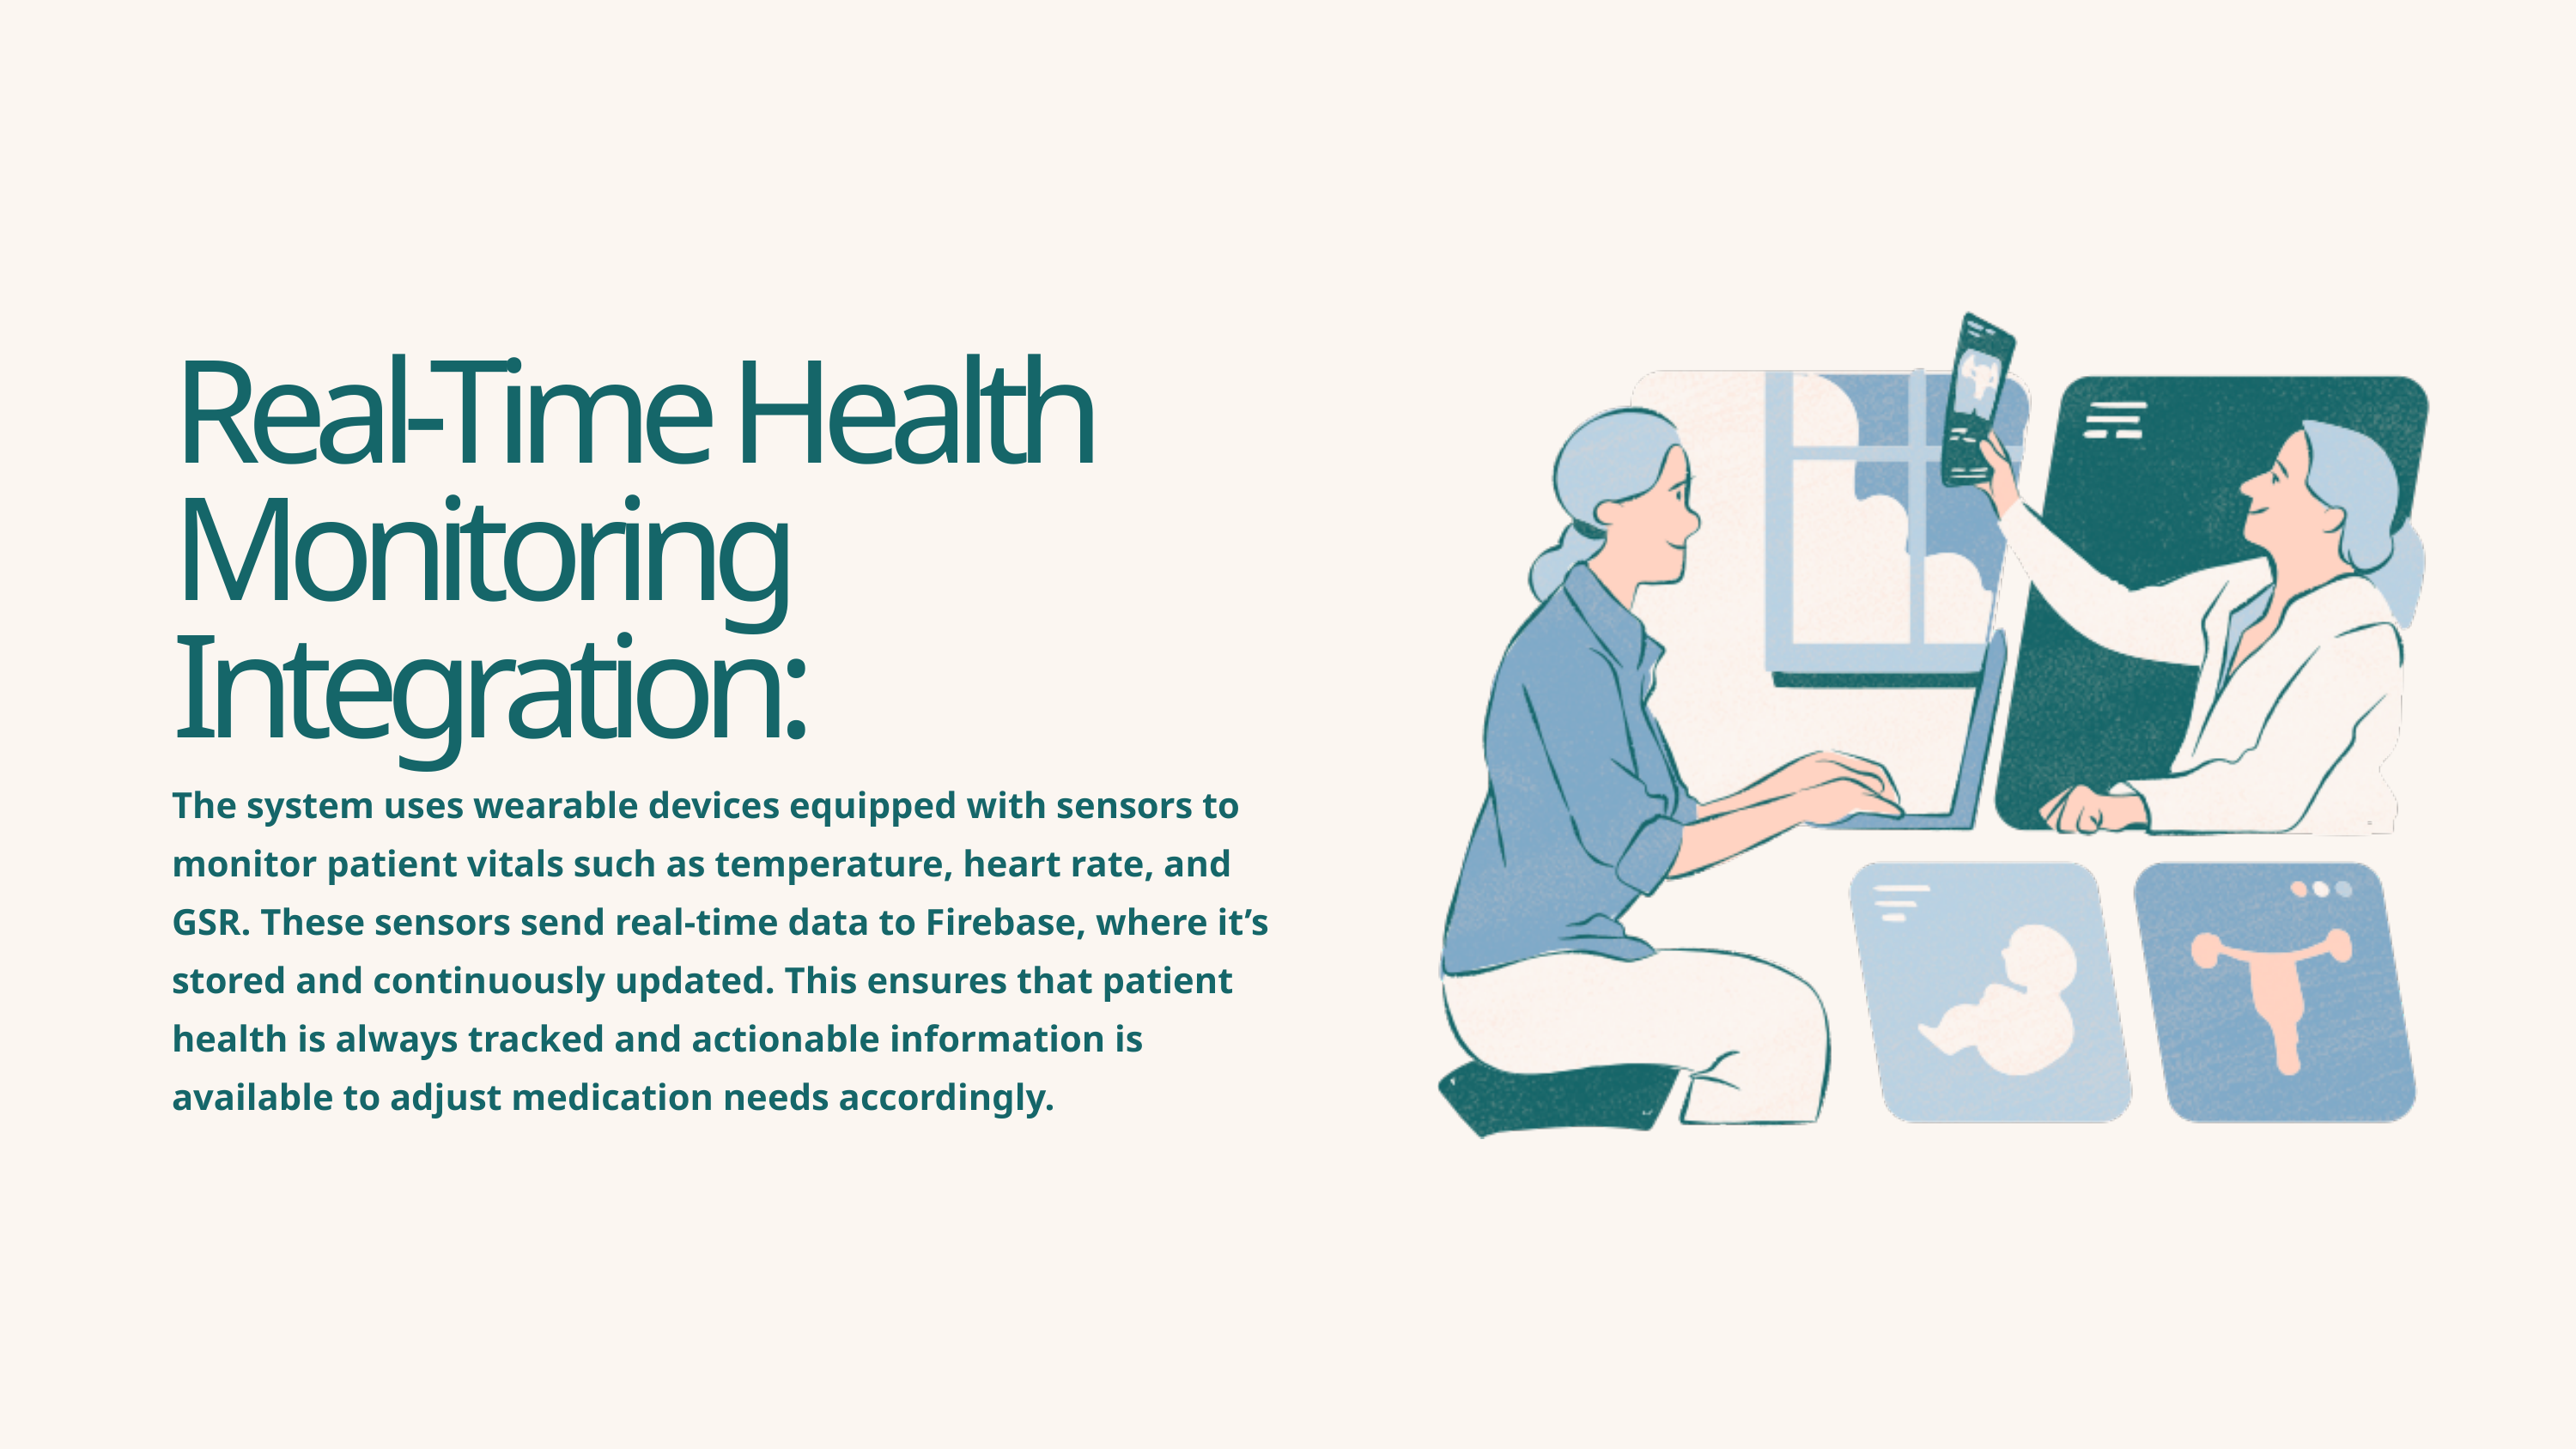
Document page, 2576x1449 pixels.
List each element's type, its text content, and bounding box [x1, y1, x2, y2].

text_box Real-Time Health Monitoring Integration: [171, 354, 1377, 767]
text_box The system uses wearable devices equipped with sensors to monitor patient vitals such as temperature, heart rate, and GSR. These sensors send real-time data to Firebase, where it’s stored and continuously updated. This ensures that patient health is always tracked and actionable information is available to adjust medication needs accordingly. [171, 767, 1270, 1118]
text_box [1437, 310, 2432, 1139]
